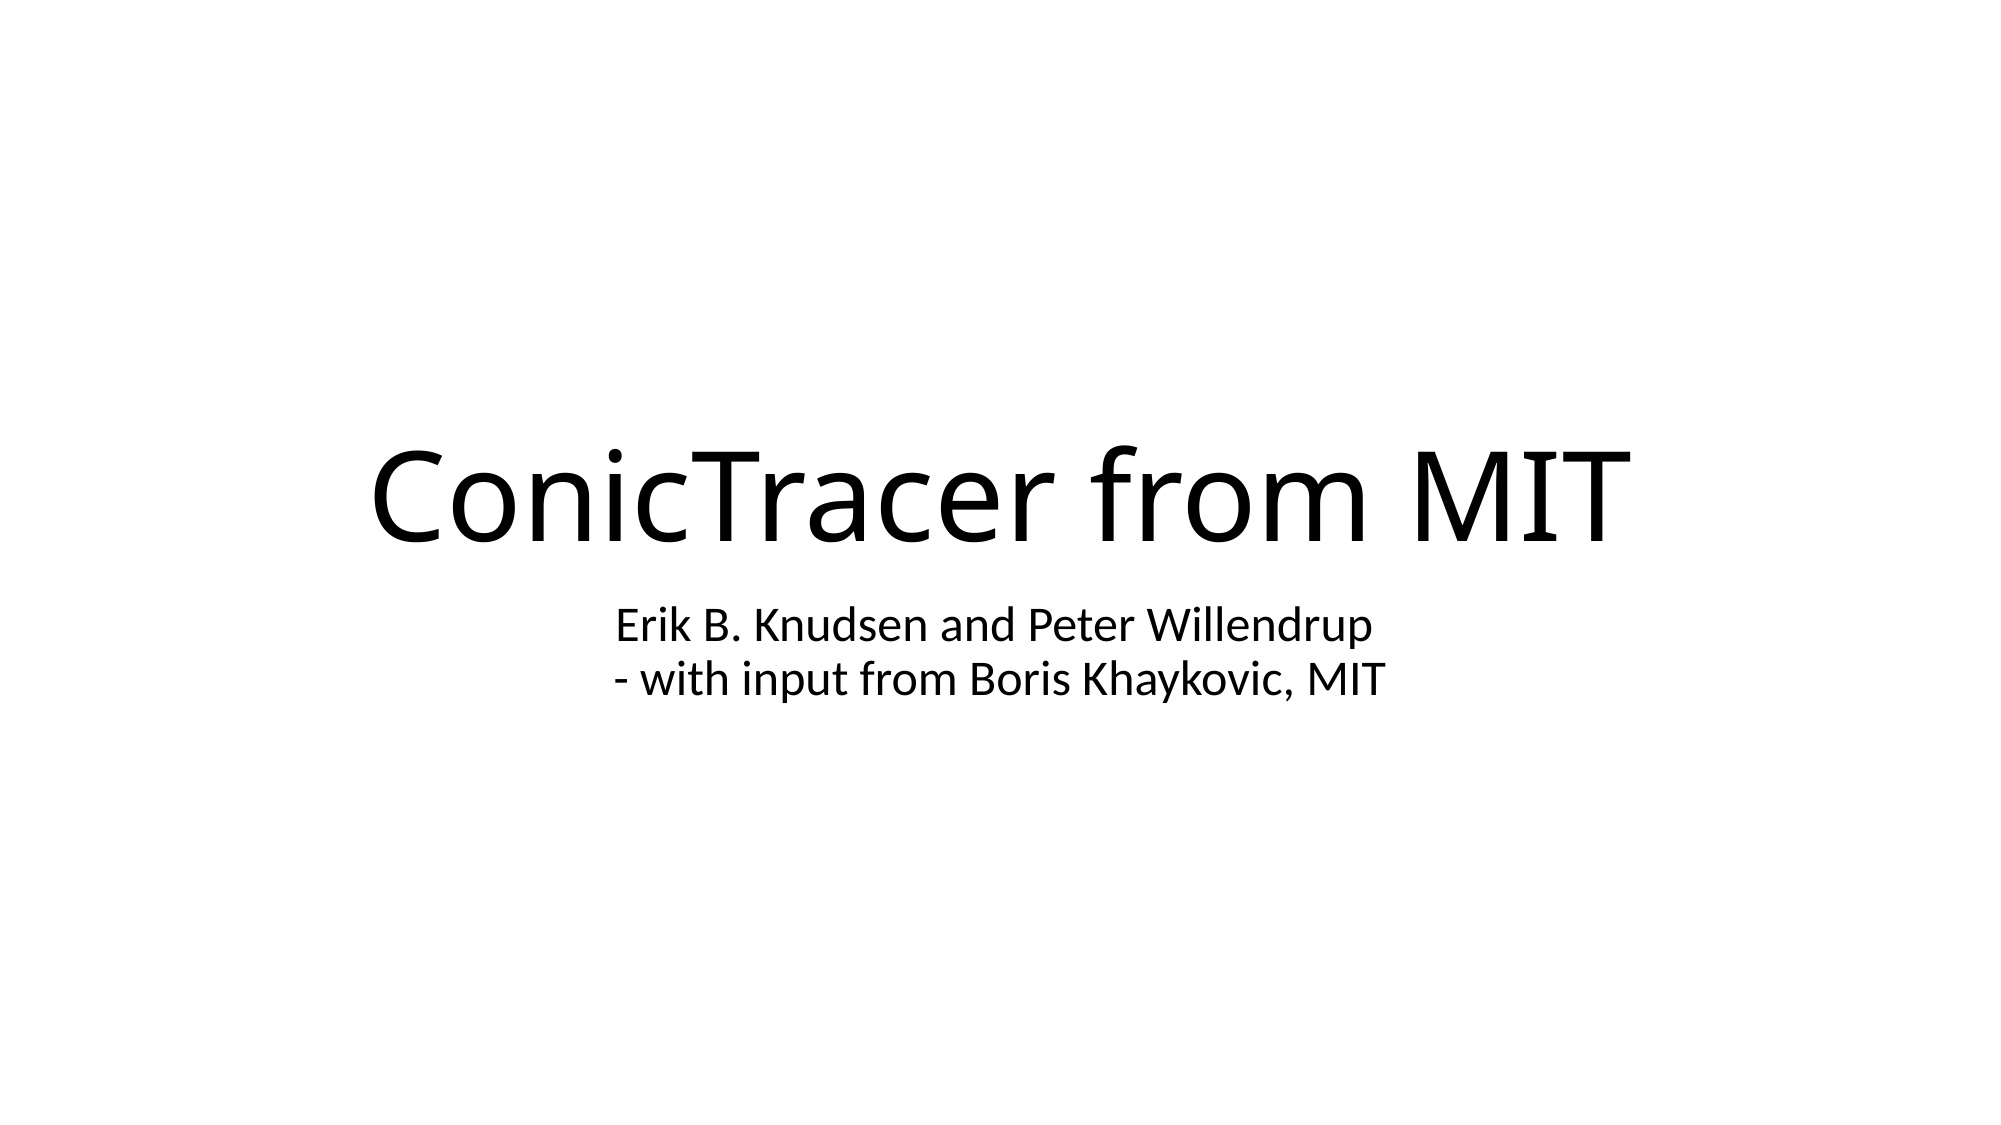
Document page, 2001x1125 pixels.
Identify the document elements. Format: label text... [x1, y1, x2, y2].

subtitle Erik B. Knudsen and Peter Willendrup - with input from Boris Khaykovic, MIT [249, 590, 1750, 863]
title ConicTracer from MIT [249, 184, 1750, 576]
